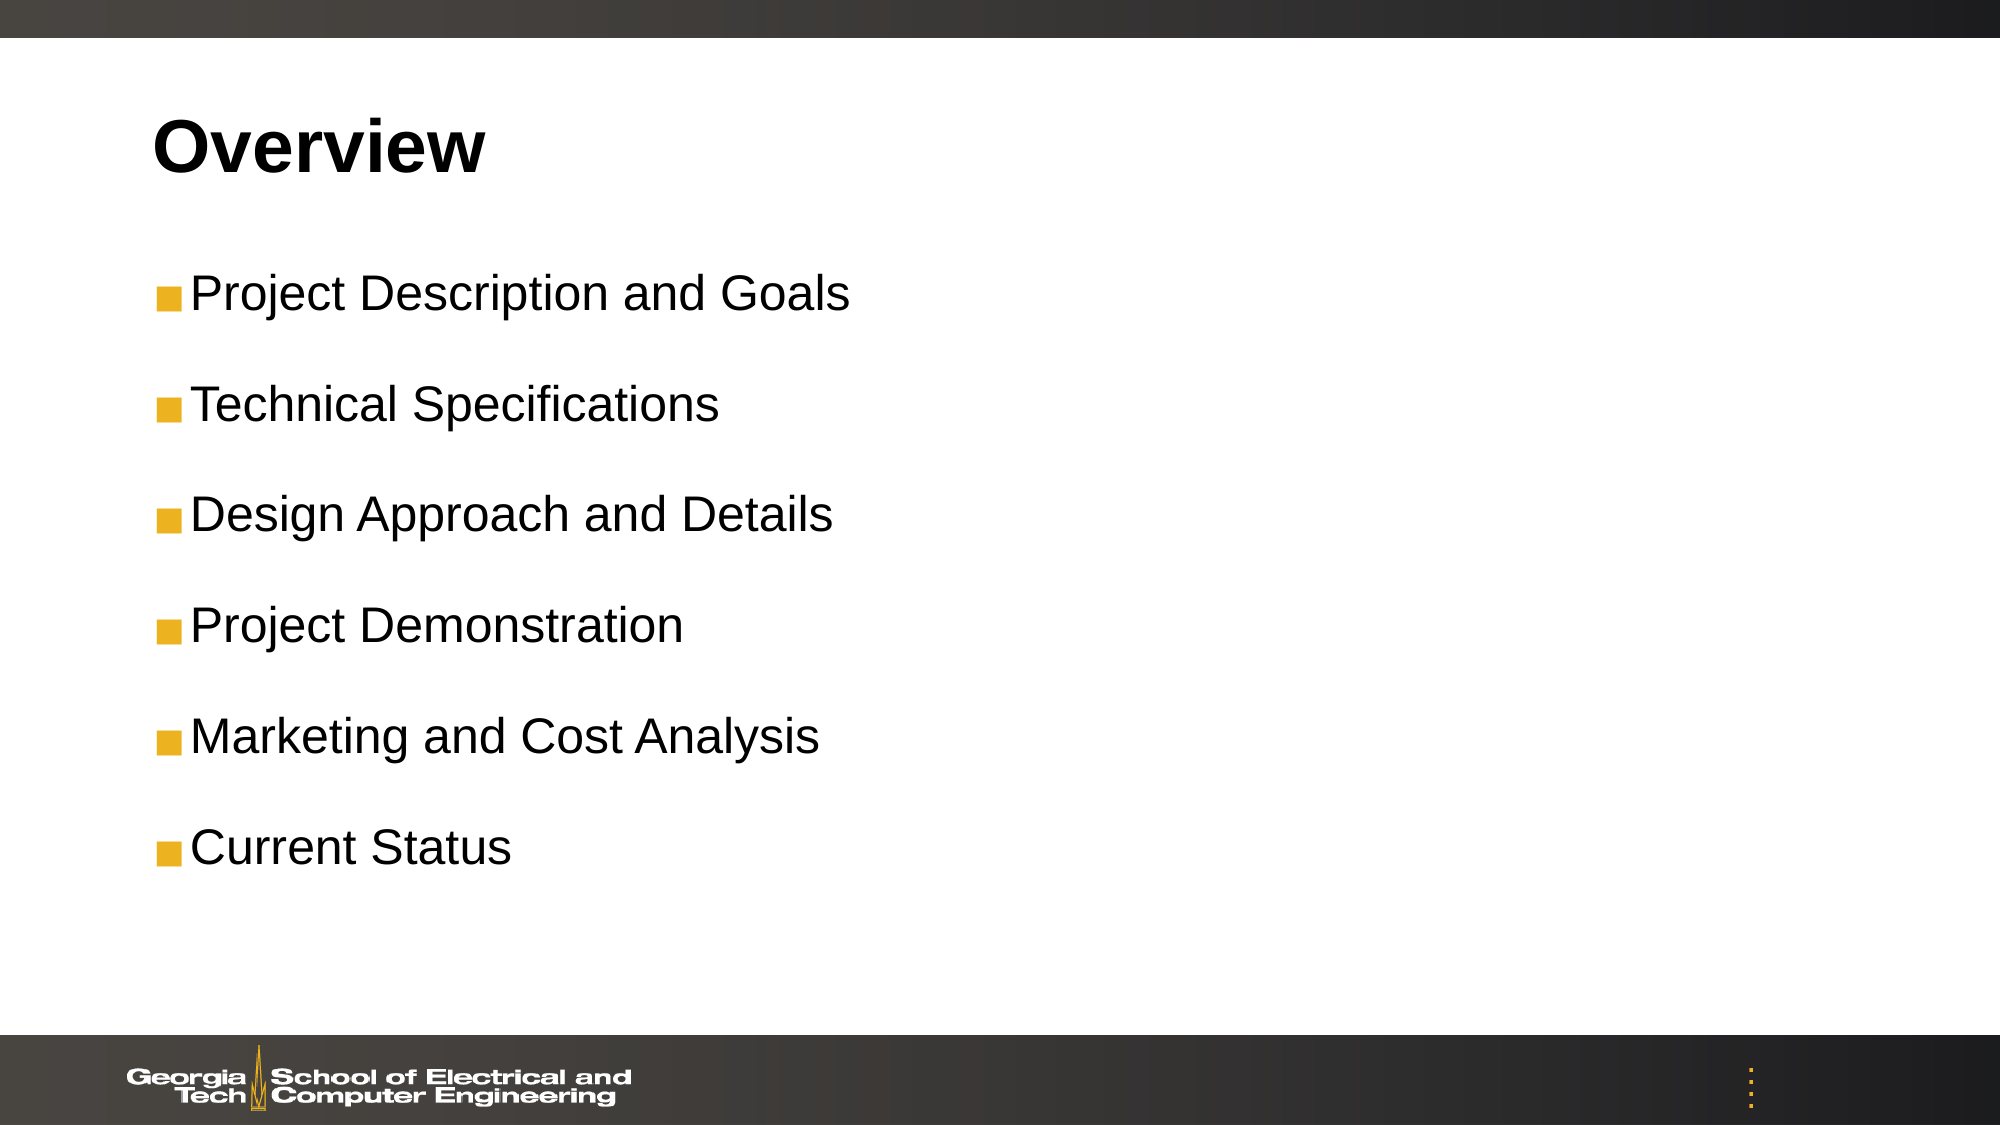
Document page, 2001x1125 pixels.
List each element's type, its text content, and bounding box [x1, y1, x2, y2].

list Project Description and Goals Technical Specifications Design Approach and Details Project Demonstration Marketing and Cost Analysis Current Status [137, 222, 1863, 1007]
picture [0, 1035, 2000, 1125]
title Overview [137, 81, 1863, 215]
picture [0, 0, 2000, 38]
